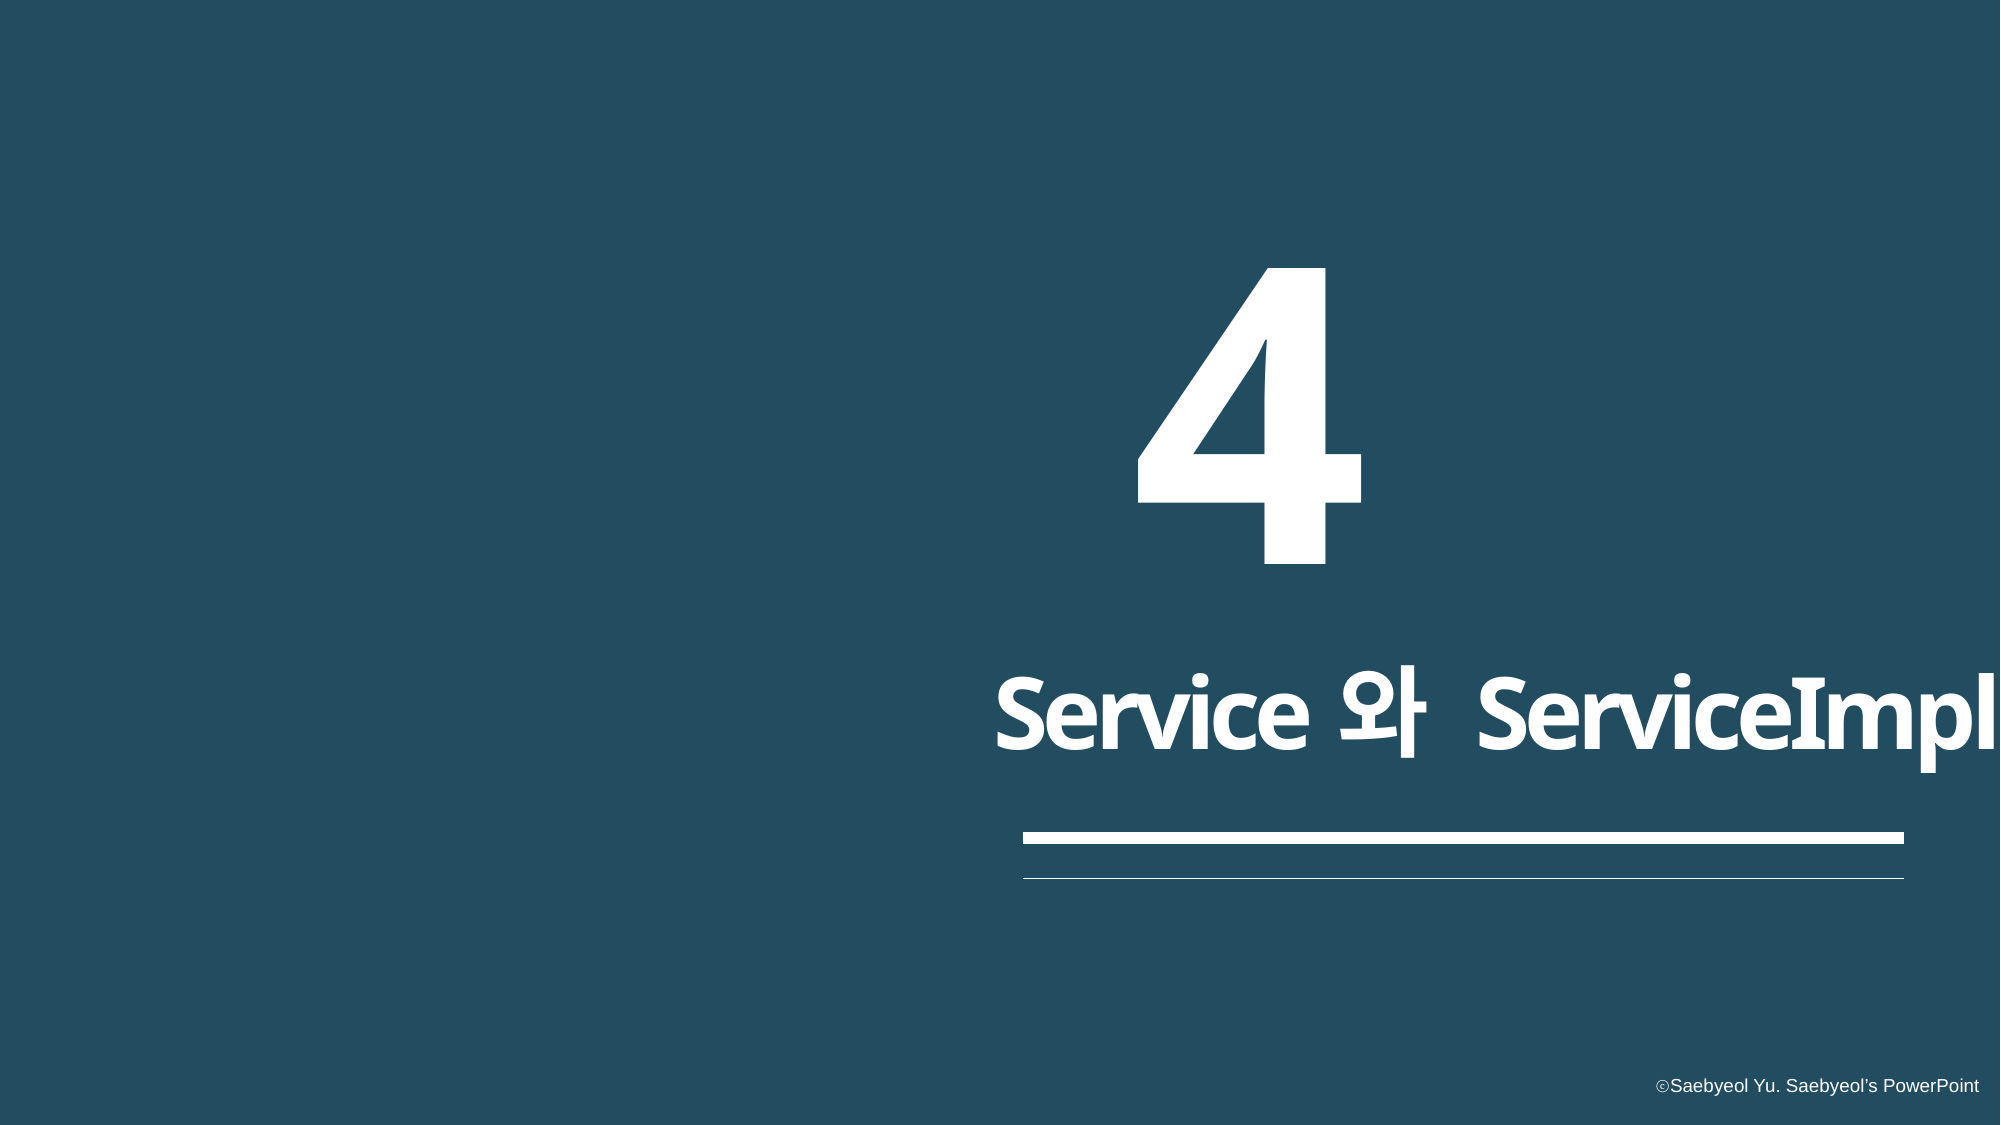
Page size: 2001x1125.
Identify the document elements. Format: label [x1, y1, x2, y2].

text_box [1022, 143, 1973, 879]
